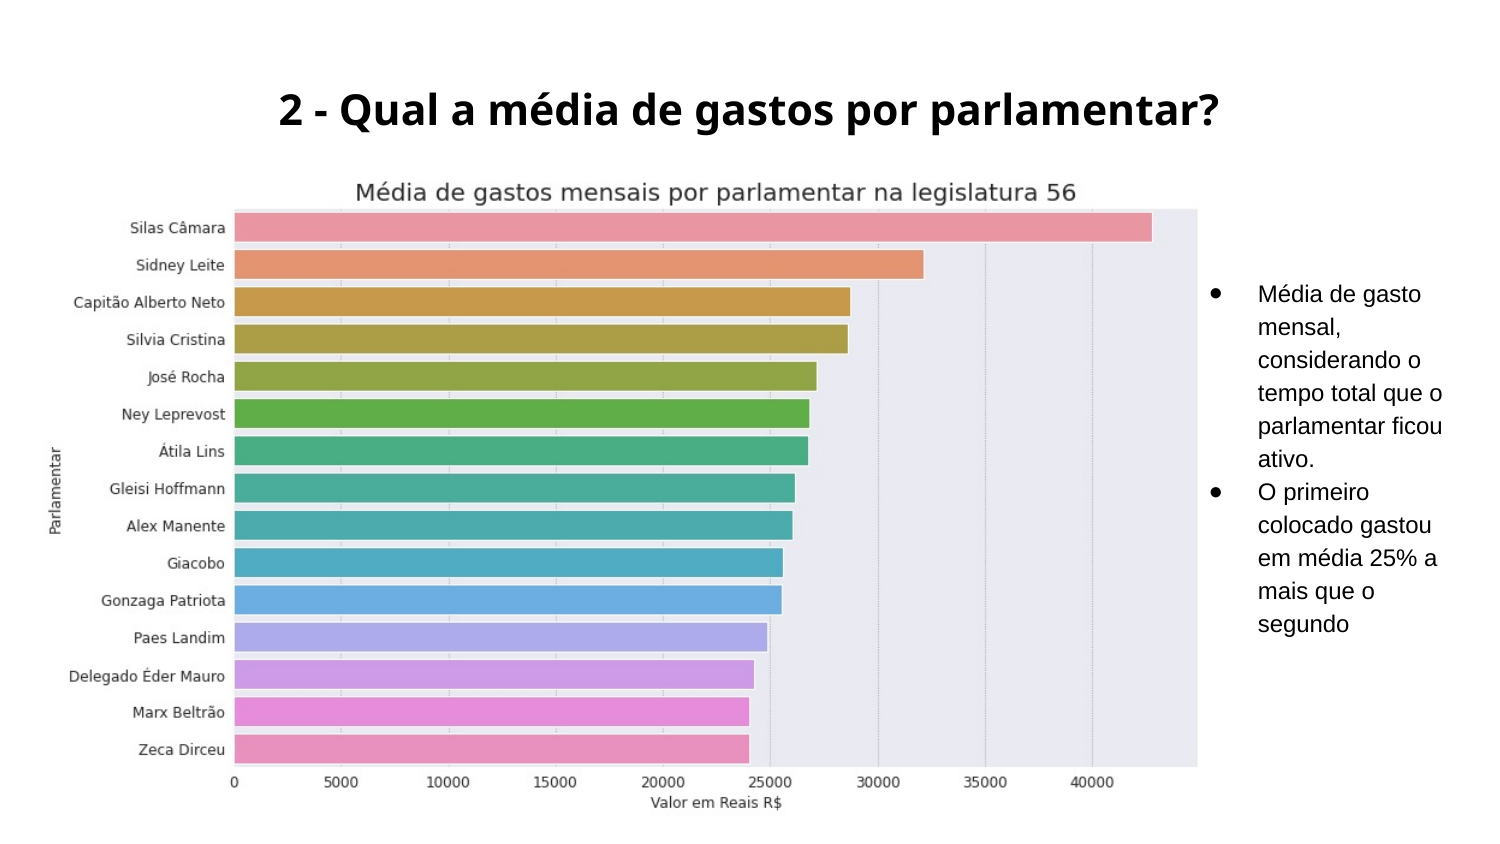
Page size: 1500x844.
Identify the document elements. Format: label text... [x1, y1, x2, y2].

list Média de gasto mensal, considerando o tempo total que o parlamentar ficou ativo. O primeiro colocado gastou em média 25% a mais que o segundo [1221, 258, 1481, 733]
title 2 - Qual a média de gastos por parlamentar? [73, 67, 1425, 108]
picture [16, 171, 1217, 820]
